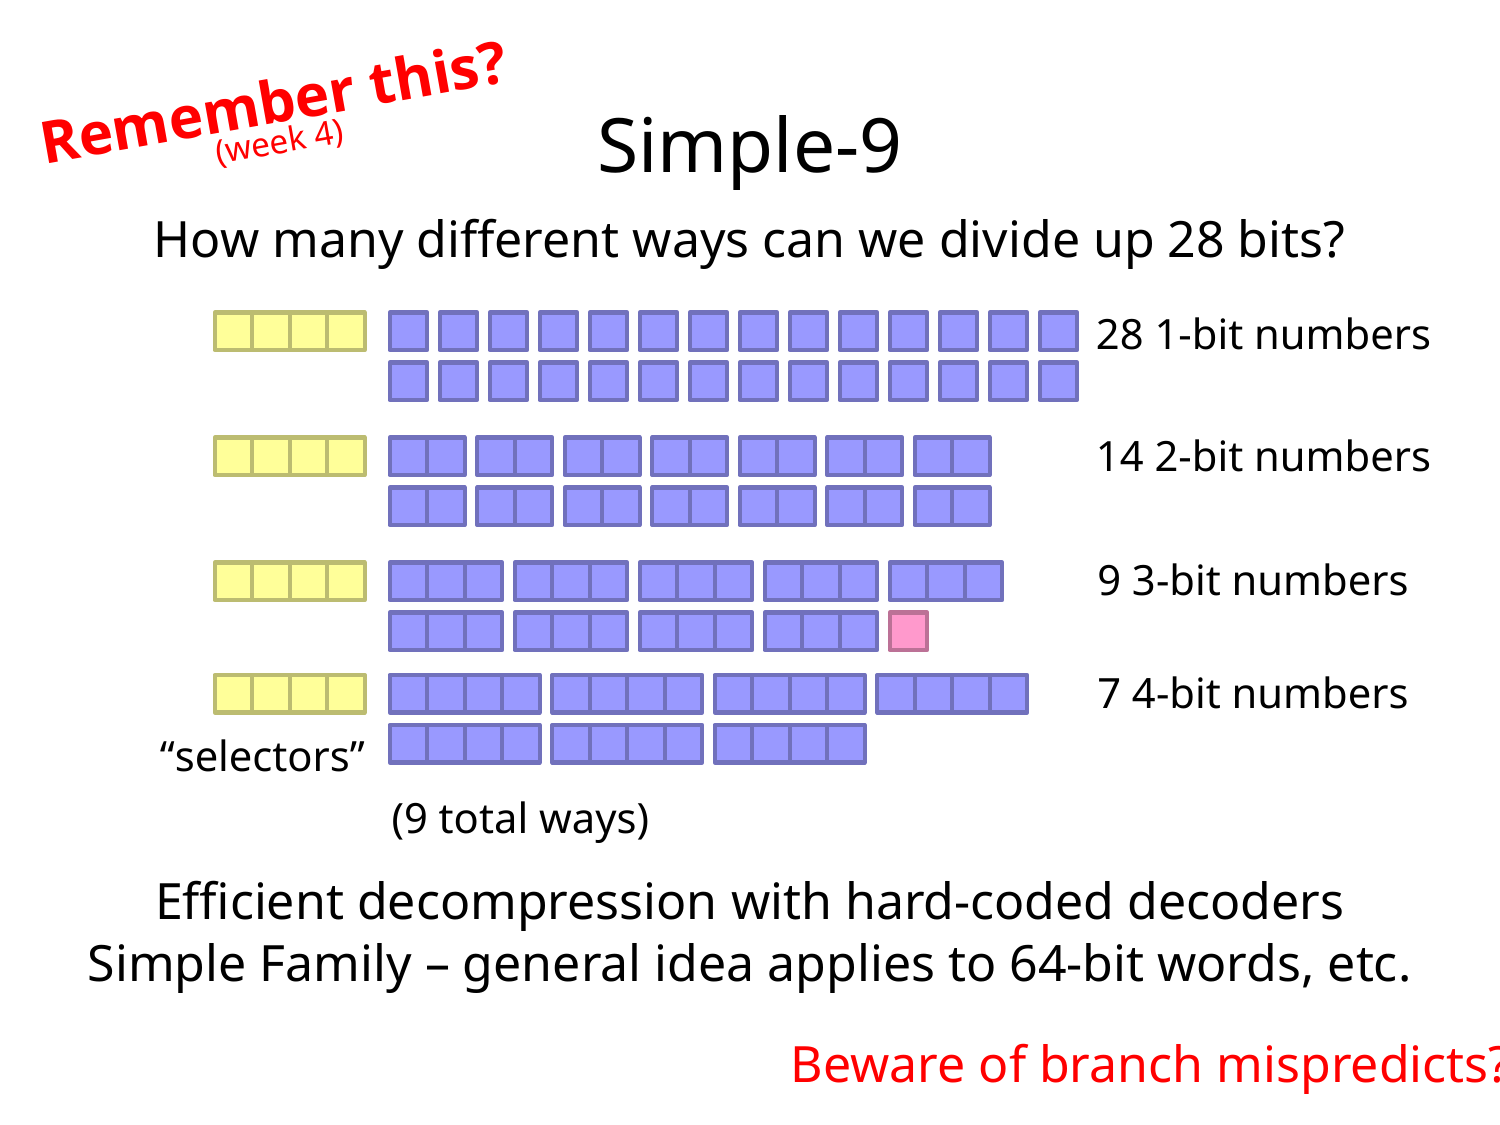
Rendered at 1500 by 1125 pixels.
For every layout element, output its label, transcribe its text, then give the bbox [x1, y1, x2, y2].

text_box How many different ways can we divide up 28 bits? [0, 199, 1500, 275]
text_box (9 total ways) [376, 784, 664, 850]
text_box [151, 312, 373, 788]
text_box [389, 299, 1426, 401]
text_box Beware of branch mispredicts? [776, 1024, 1500, 1100]
text_box (week 4) [195, 99, 362, 181]
text_box Efficient decompression with hard-coded decoders [0, 861, 1500, 924]
text_box Simple-9 [0, 90, 1500, 199]
text_box Simple Family – general idea applies to 64-bit words, etc. [0, 924, 1500, 999]
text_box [389, 546, 1405, 651]
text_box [389, 421, 1426, 526]
text_box Remember this? [17, 13, 528, 186]
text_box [389, 659, 1405, 763]
